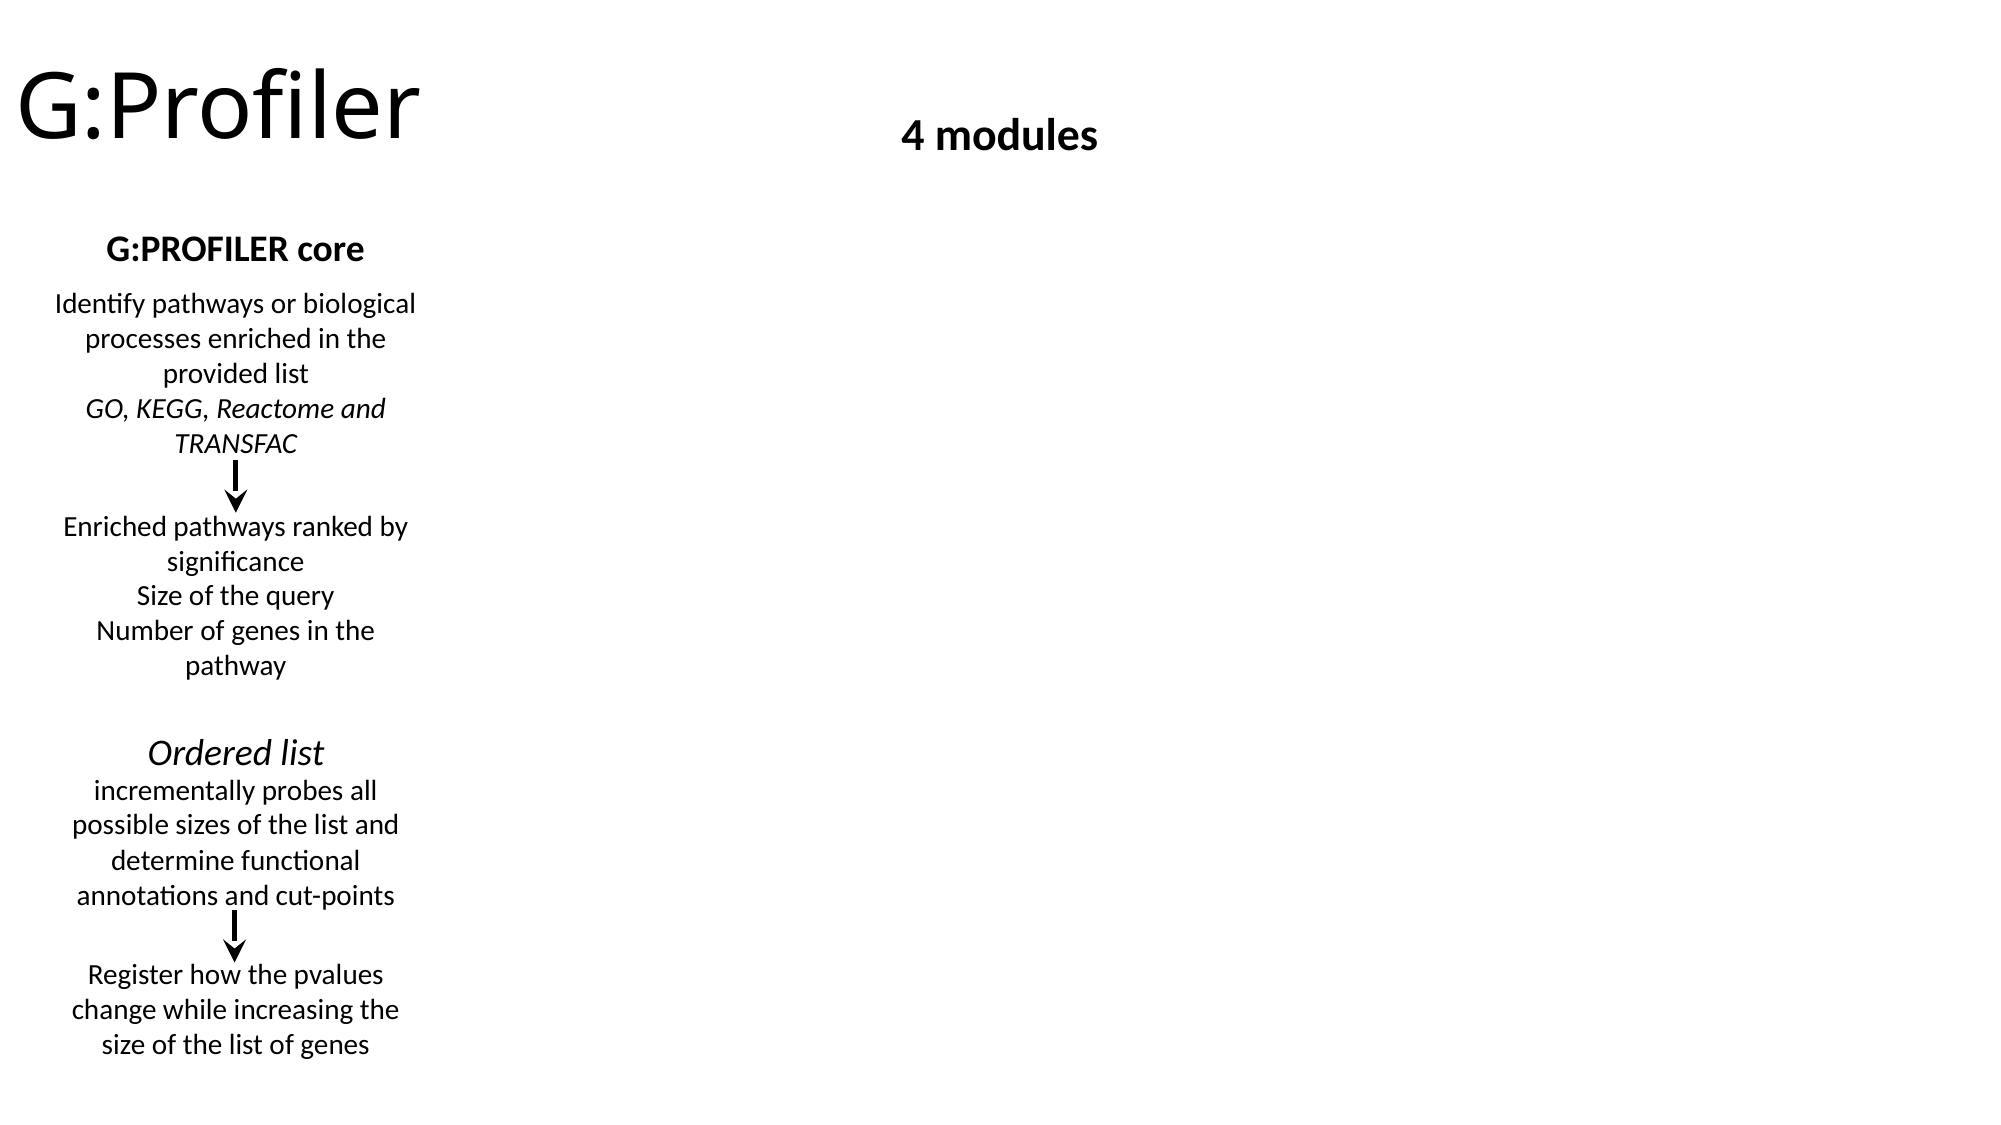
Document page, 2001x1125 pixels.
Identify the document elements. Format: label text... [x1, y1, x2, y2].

title G:Profiler [0, 0, 1725, 218]
text_box G:PROFILER core [91, 216, 381, 277]
text_box Ordered list [132, 720, 340, 781]
text_box Register how the pvalues change while increasing the size of the list of genes [32, 947, 439, 1068]
text_box Enriched pathways ranked by significance Size of the query Number of genes in the pathway [32, 499, 439, 689]
text_box Identify pathways or biological processes enriched in the provided list GO, KEGG, Reactome and TRANSFAC [32, 277, 439, 467]
text_box 4 modules [886, 97, 1114, 167]
text_box incrementally probes all possible sizes of the list and determine functional annotations and cut-points [32, 763, 439, 919]
